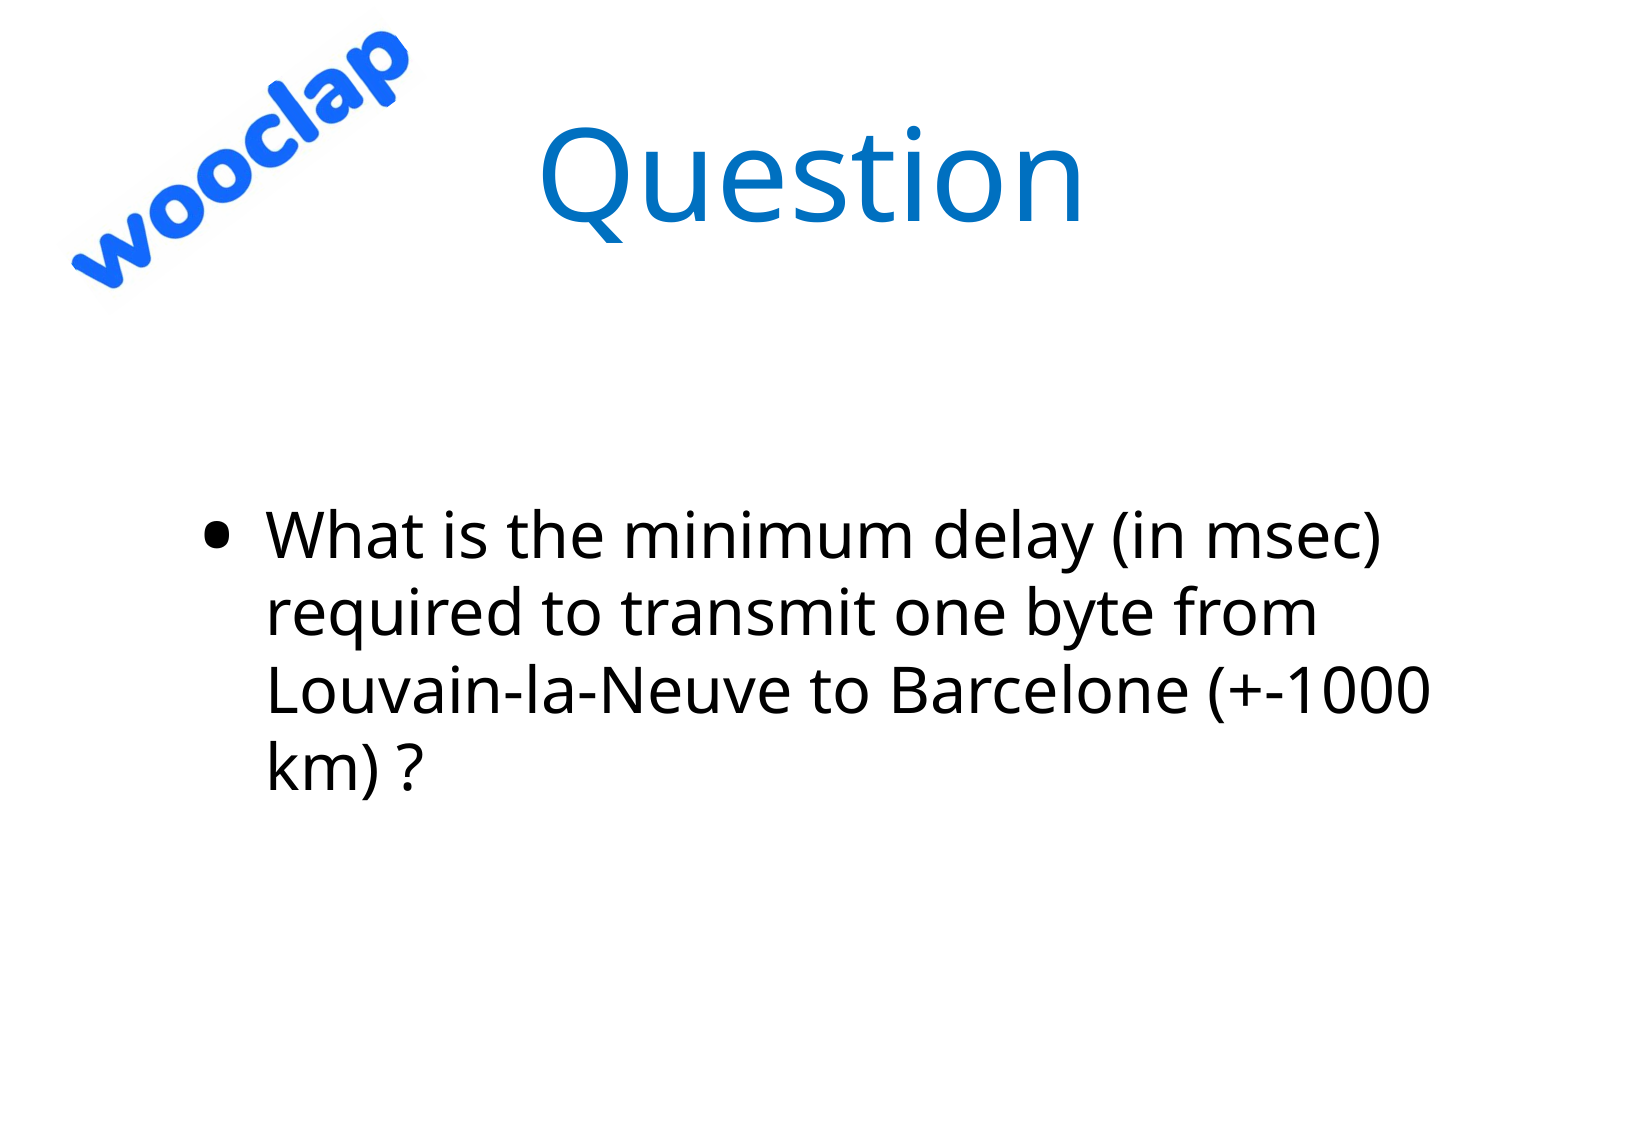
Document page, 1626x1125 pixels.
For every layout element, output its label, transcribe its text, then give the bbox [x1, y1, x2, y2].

list What is the minimum delay (in msec) required to transmit one byte from Louvain-la-Neuve to Barcelone (+-1000 km) ? [158, 319, 1467, 979]
picture [43, 8, 440, 314]
title Question [158, 29, 1467, 311]
